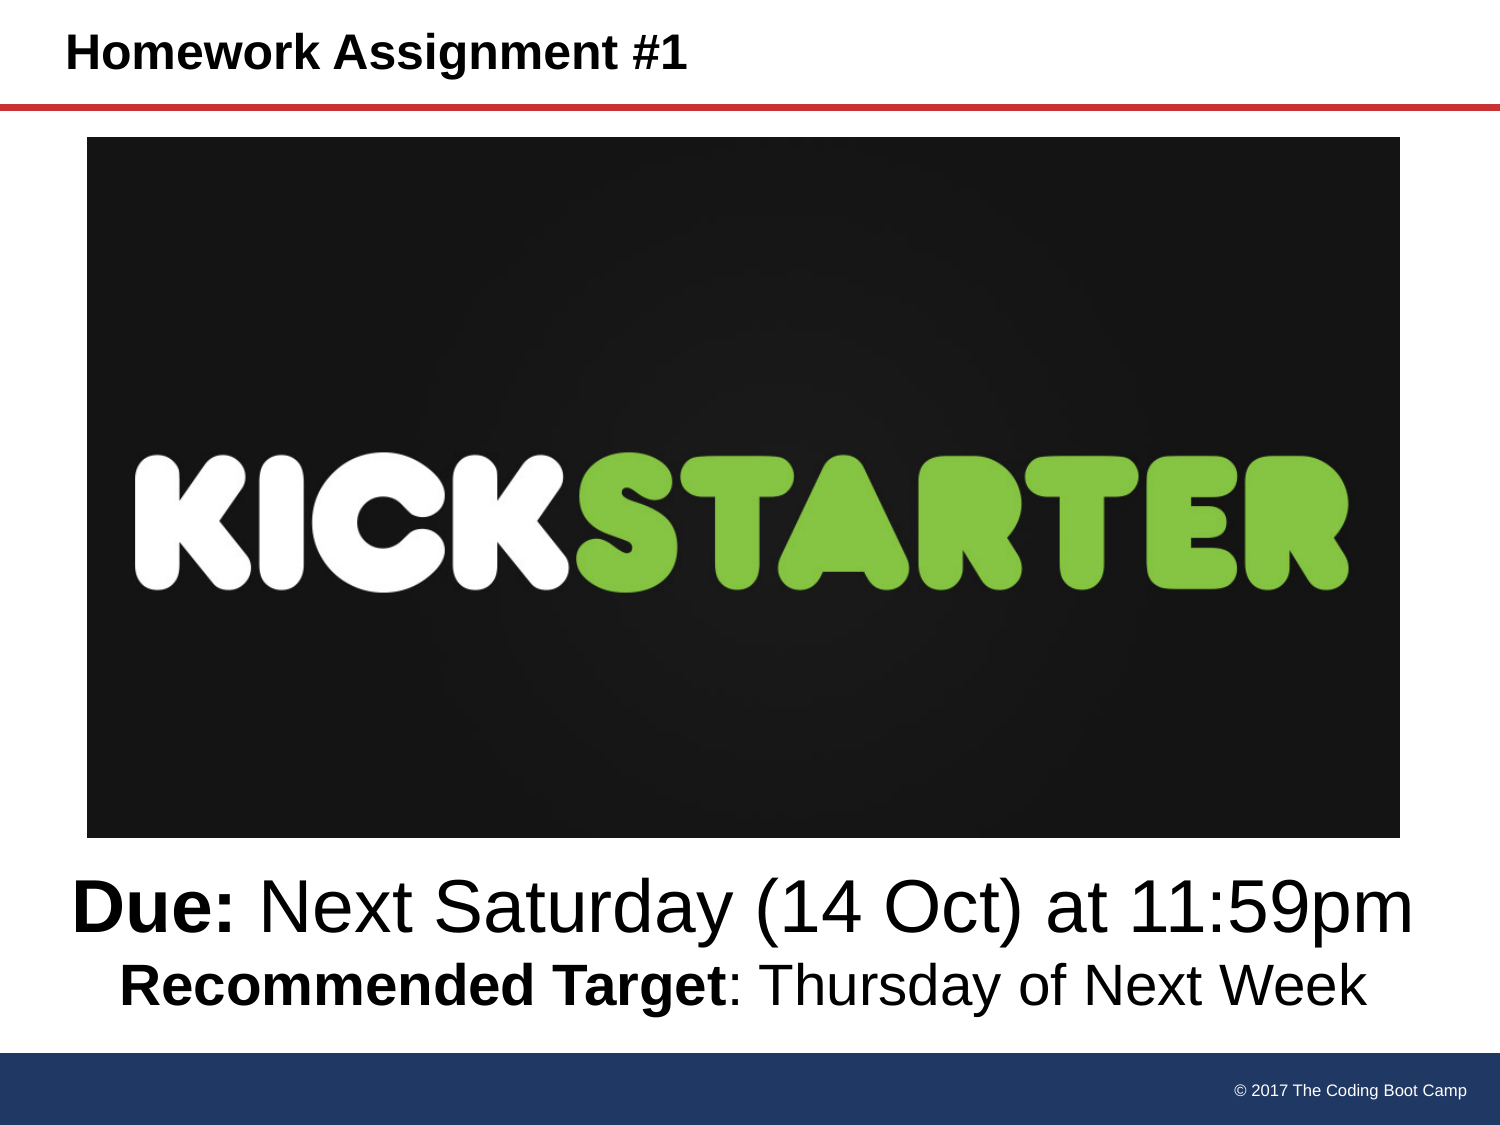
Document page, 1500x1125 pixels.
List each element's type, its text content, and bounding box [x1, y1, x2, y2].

title Homework Assignment #1 [50, 0, 948, 108]
picture [87, 137, 1400, 838]
text_box Due: Next Saturday (14 Oct) at 11:59pm Recommended Target: Thursday of Next Week [34, 849, 1453, 1025]
